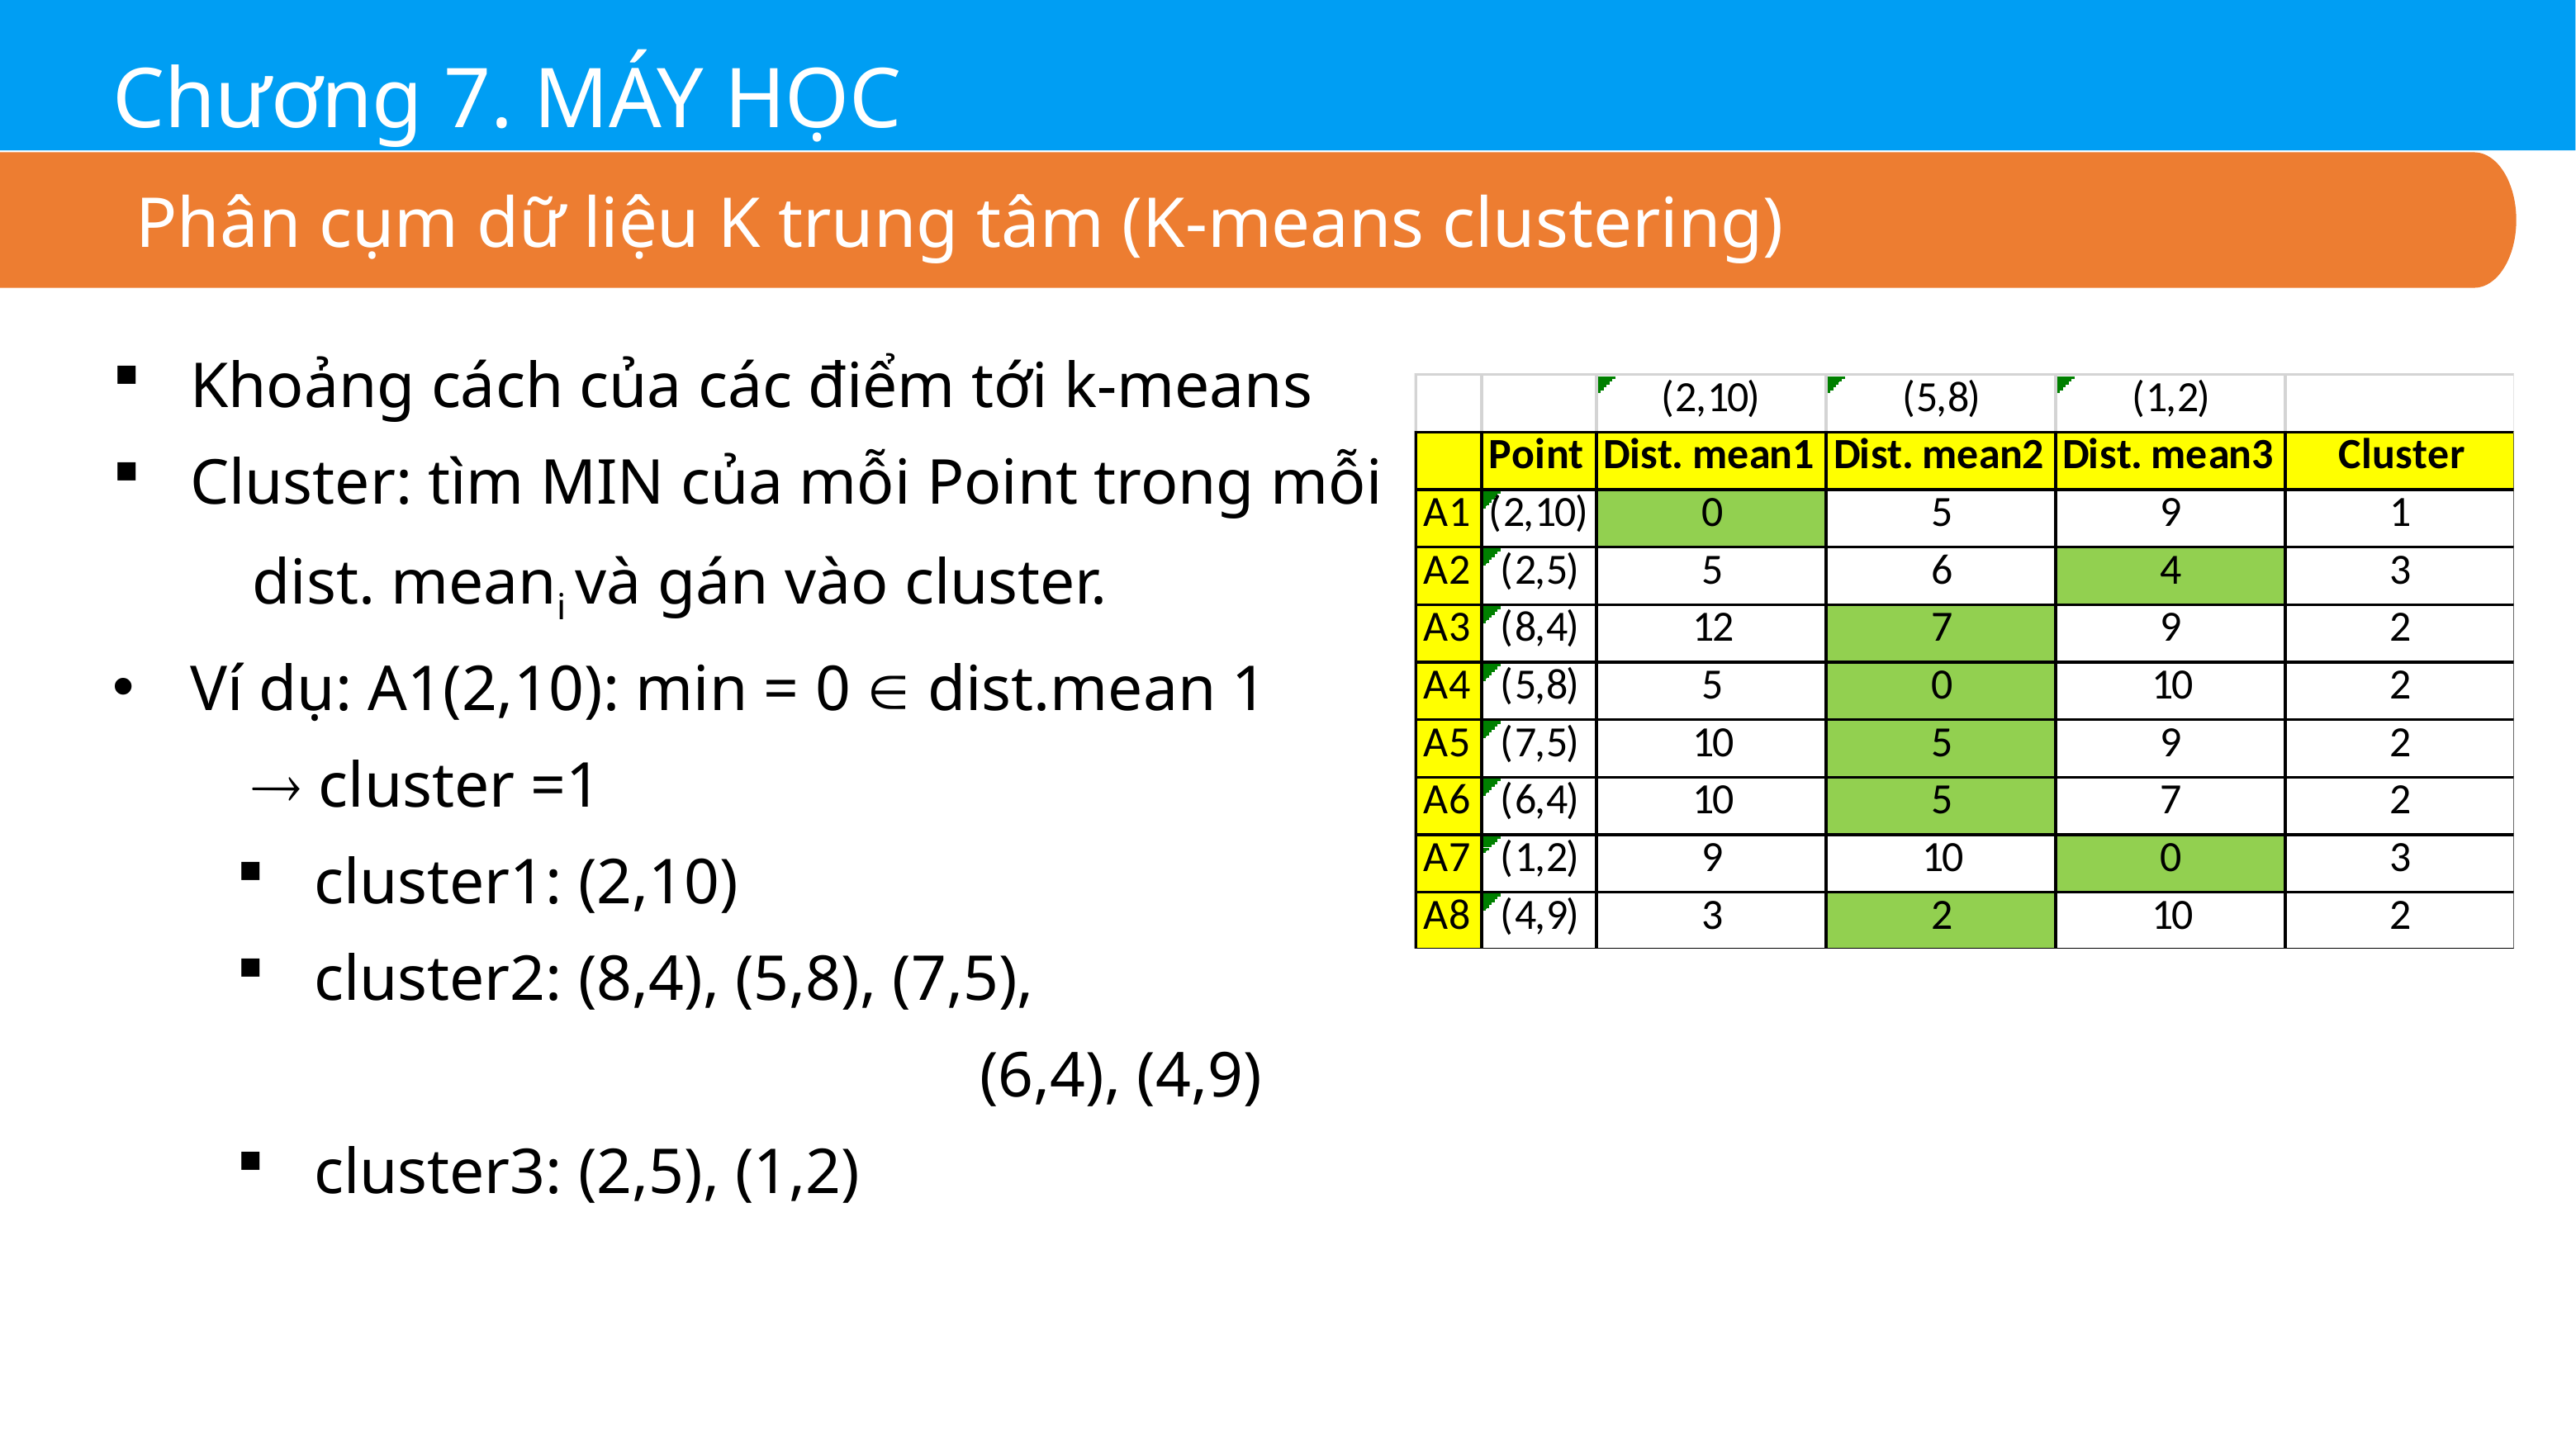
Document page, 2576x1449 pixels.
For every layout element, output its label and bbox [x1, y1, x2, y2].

text_box [111, 321, 2403, 1206]
text_box [0, 0, 2576, 290]
picture [1414, 373, 2517, 952]
